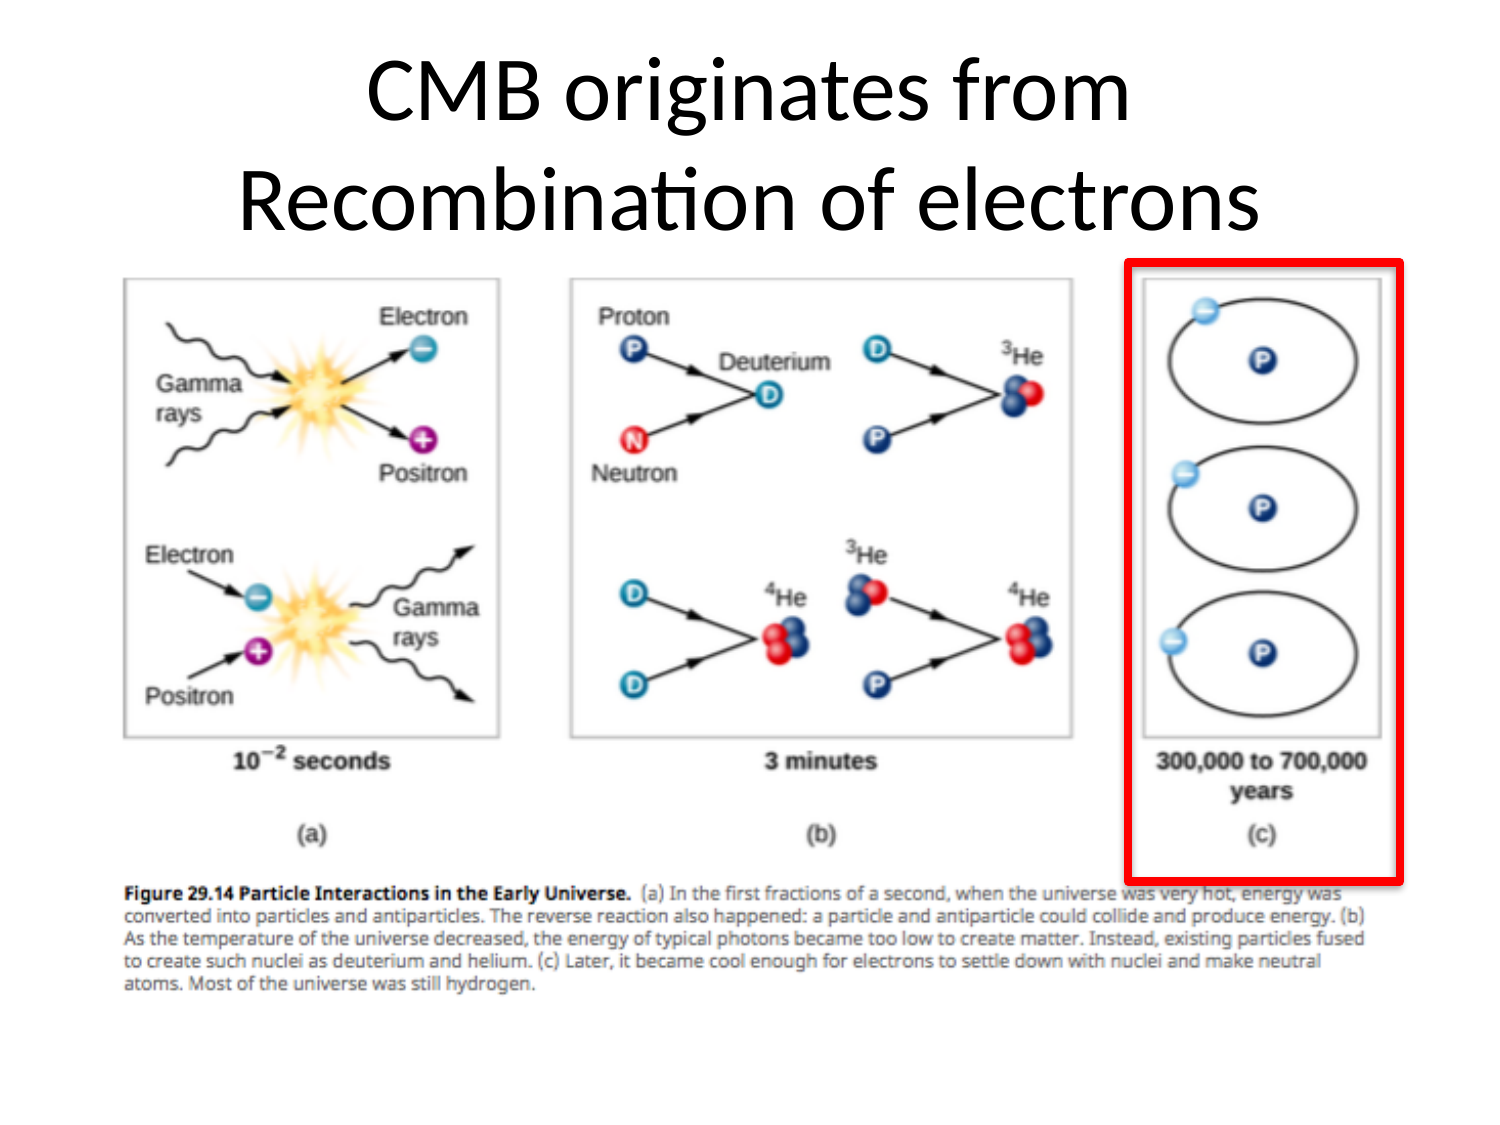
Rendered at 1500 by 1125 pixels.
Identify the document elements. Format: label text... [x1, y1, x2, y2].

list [74, 262, 1426, 1006]
title CMB originates from Recombination of electrons [75, 45, 1425, 233]
